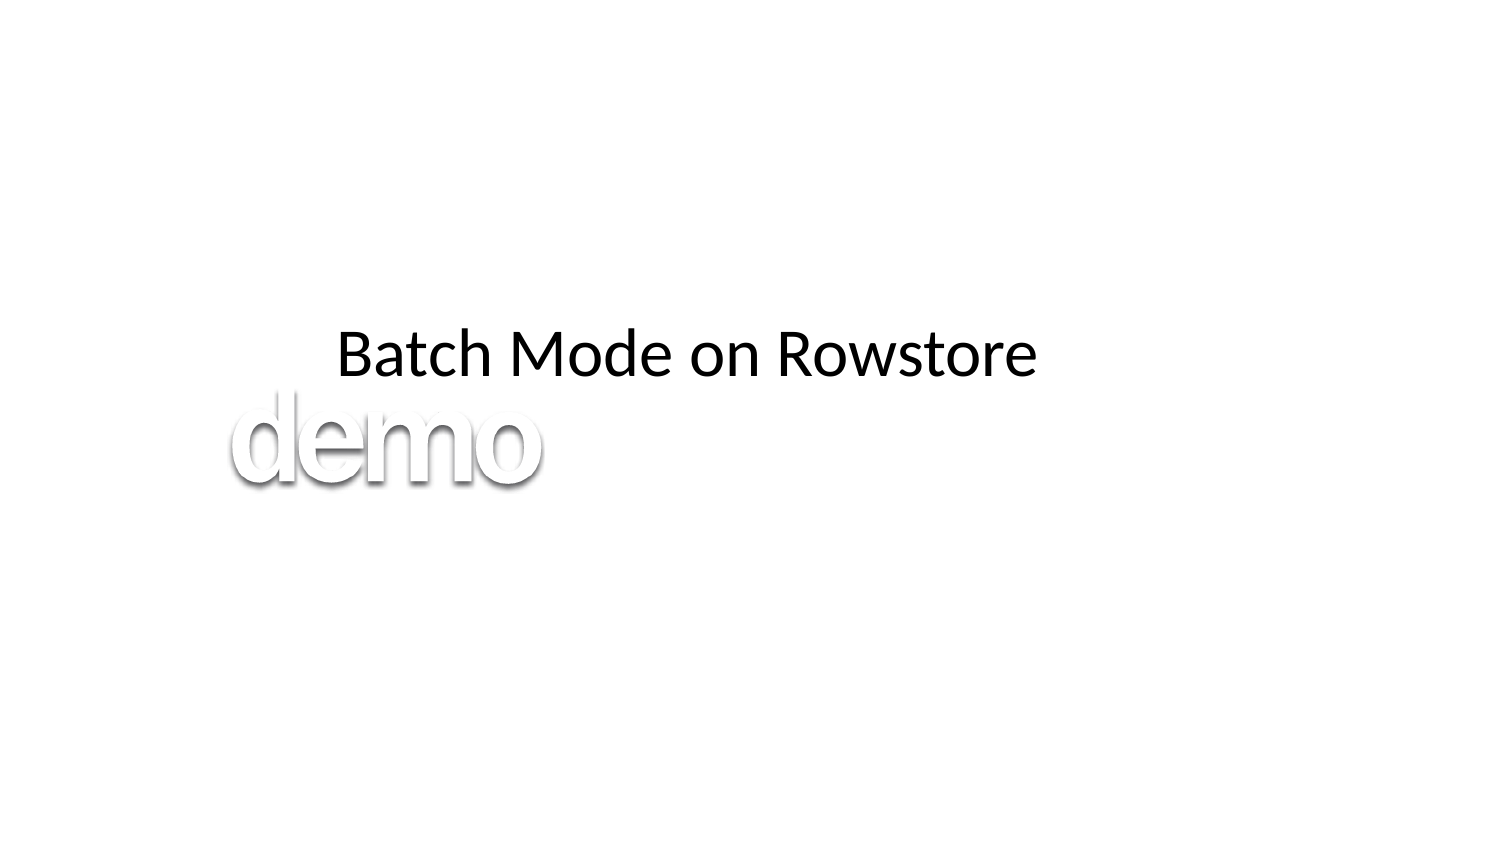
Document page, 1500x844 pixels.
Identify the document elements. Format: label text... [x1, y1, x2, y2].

picture [227, 352, 545, 518]
text_box Batch Mode on Rowstore [325, 311, 1488, 397]
